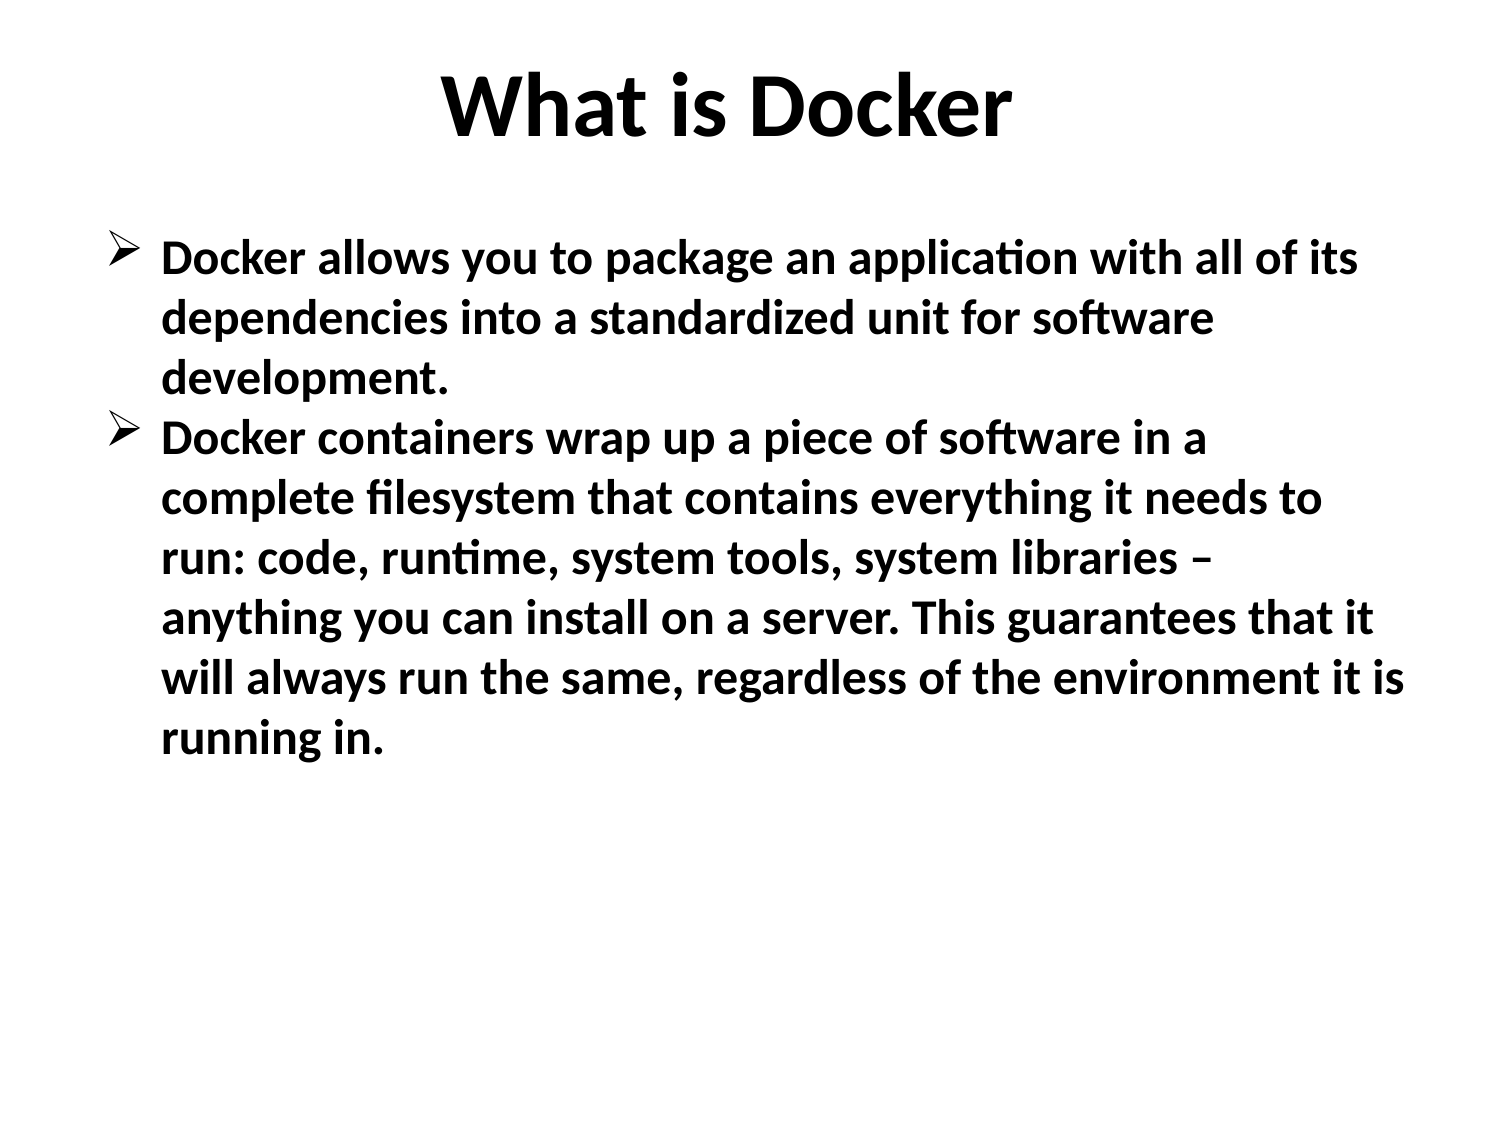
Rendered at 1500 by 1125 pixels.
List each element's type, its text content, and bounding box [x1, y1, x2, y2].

title What is Docker [90, 31, 1365, 169]
text_box Docker allows you to package an application with all of its dependencies into a standardized unit for software development. Docker containers wrap up a piece of software in a complete filesystem that contains everything it needs to run: code, runtime, system tools, system libraries – anything you can install on a server. This guarantees that it will always run the same, regardless of the environment it is running in. [90, 216, 1422, 772]
